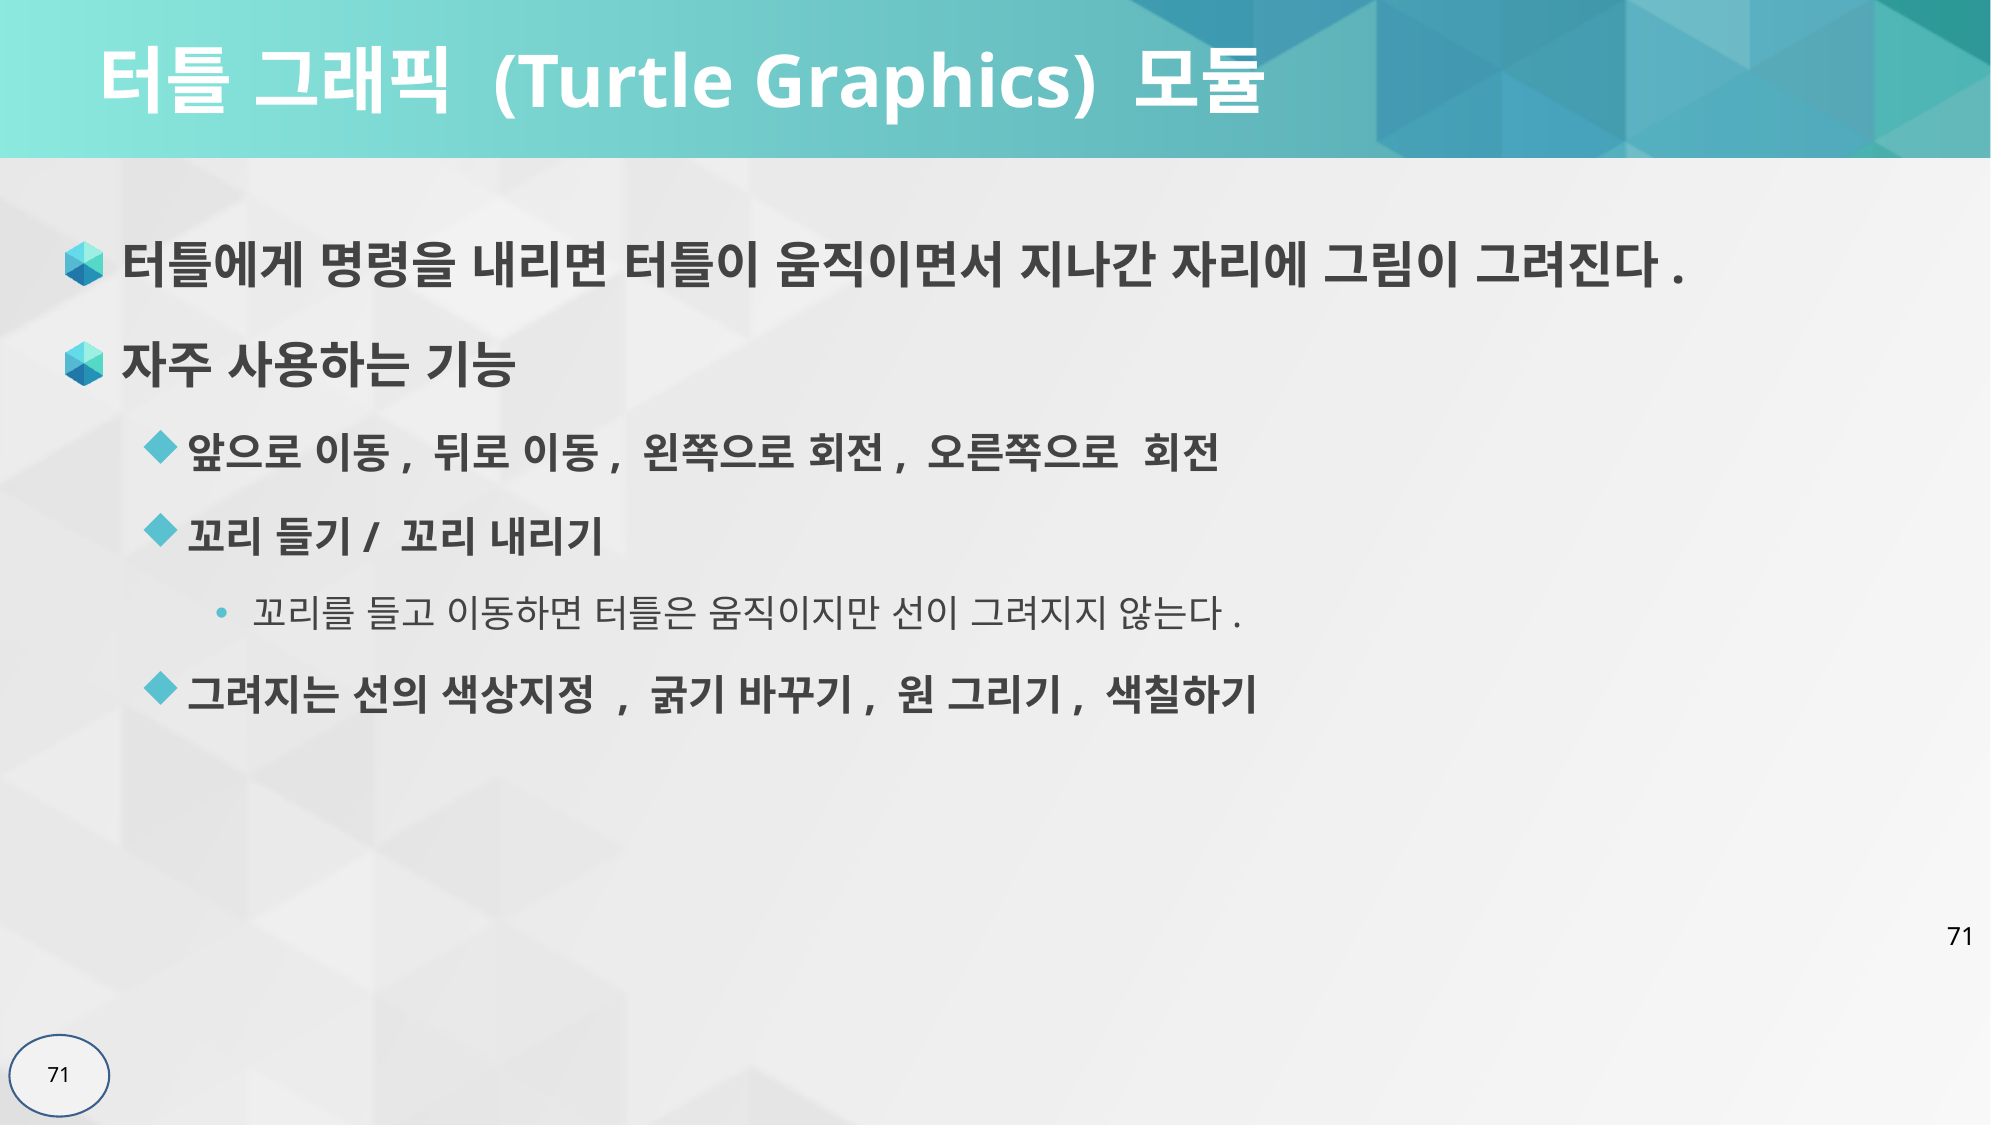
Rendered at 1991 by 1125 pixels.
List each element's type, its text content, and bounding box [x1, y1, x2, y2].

slide_number 71 [1679, 909, 1991, 966]
title 터틀 그래픽 (Turtle Graphics) 모듈 [83, 0, 1681, 158]
list 터틀에게 명령을 내리면 터틀이 움직이면서 지나간 자리에 그림이 그려진다. 자주 사용하는 기능 앞으로 이동, 뒤로 이동, 왼쪽으로 회전, 오른쪽으로 회전 꼬리 들기/ 꼬리 내리기 꼬리를 들고 이동하면 터틀은 움직이지만 선이 그려지지 않는다. 그려지는 선의 색상지정 , 굵기 바꾸기, 원 그리기, 색칠하기 [50, 196, 1929, 1079]
picture [0, 0, 1991, 1125]
picture [65, 241, 103, 286]
picture [65, 341, 103, 386]
